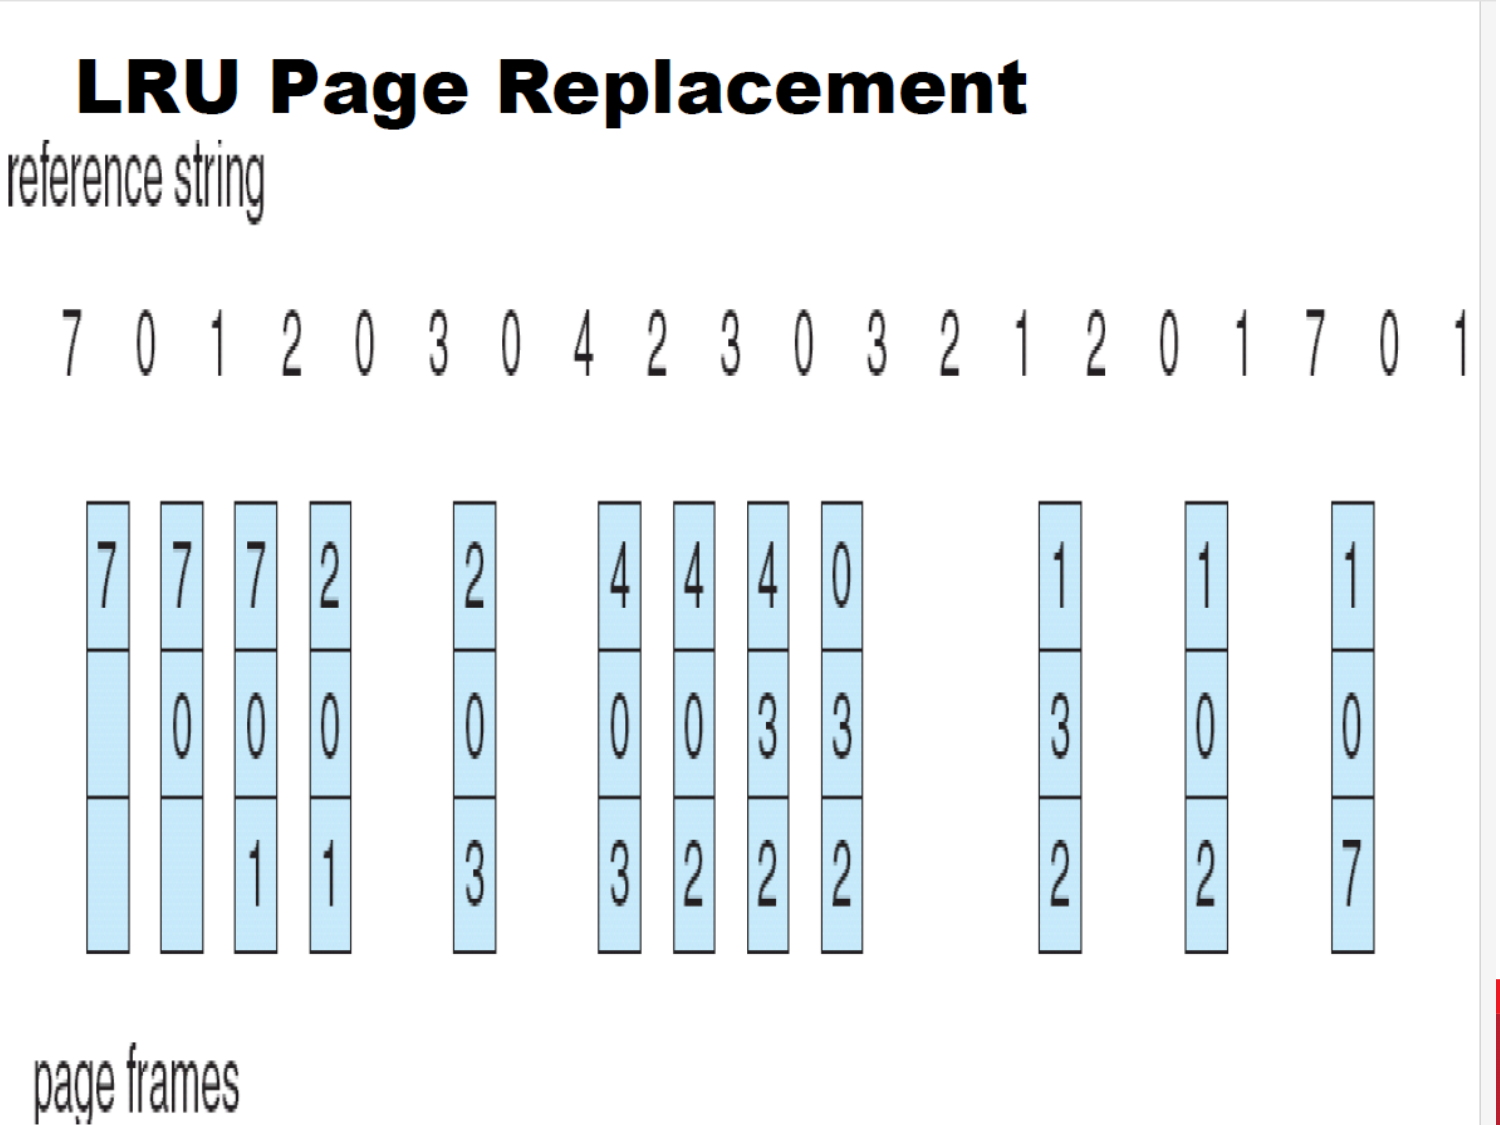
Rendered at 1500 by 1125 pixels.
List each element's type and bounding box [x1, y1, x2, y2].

list [0, 0, 1496, 1125]
picture [1496, 980, 1500, 1125]
